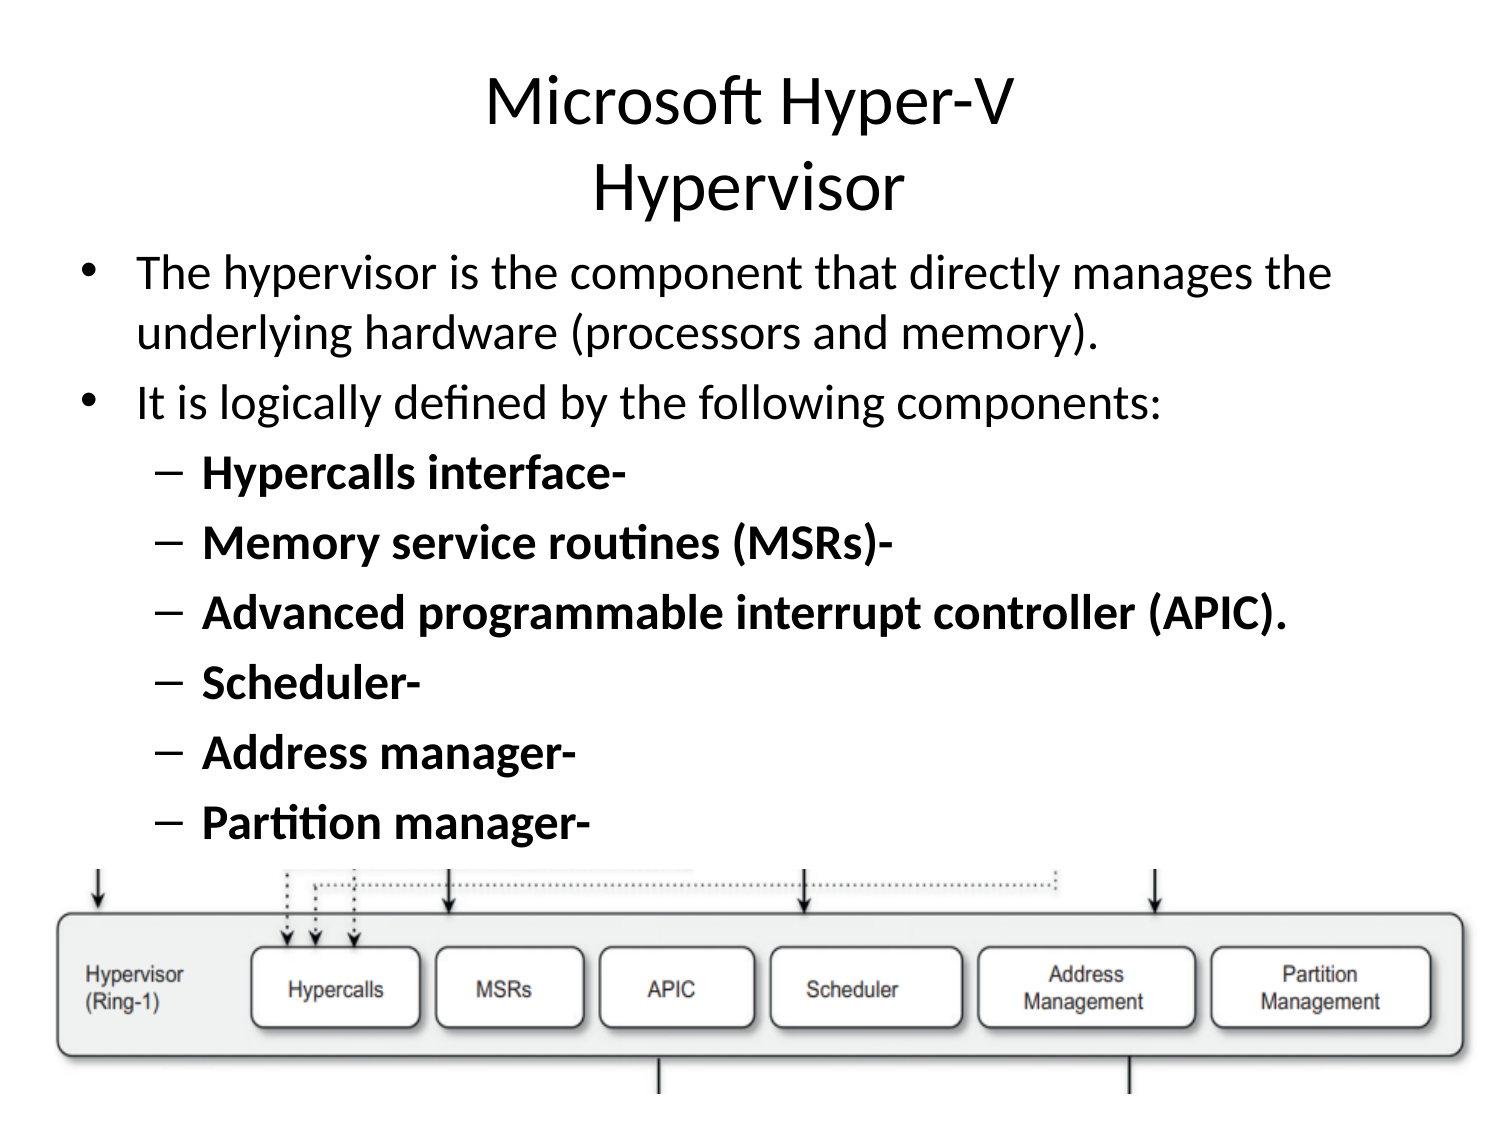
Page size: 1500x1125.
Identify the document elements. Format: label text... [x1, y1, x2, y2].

title Microsoft Hyper-V Hypervisor [75, 45, 1425, 233]
list The hypervisor is the component that directly manages the underlying hardware (processors and memory). It is logically defined by the following components: Hypercalls interface- Memory service routines (MSRs)- Advanced programmable interrupt controller (APIC). Scheduler- Address manager- Partition manager- [64, 231, 1415, 868]
picture [0, 869, 1500, 1095]
